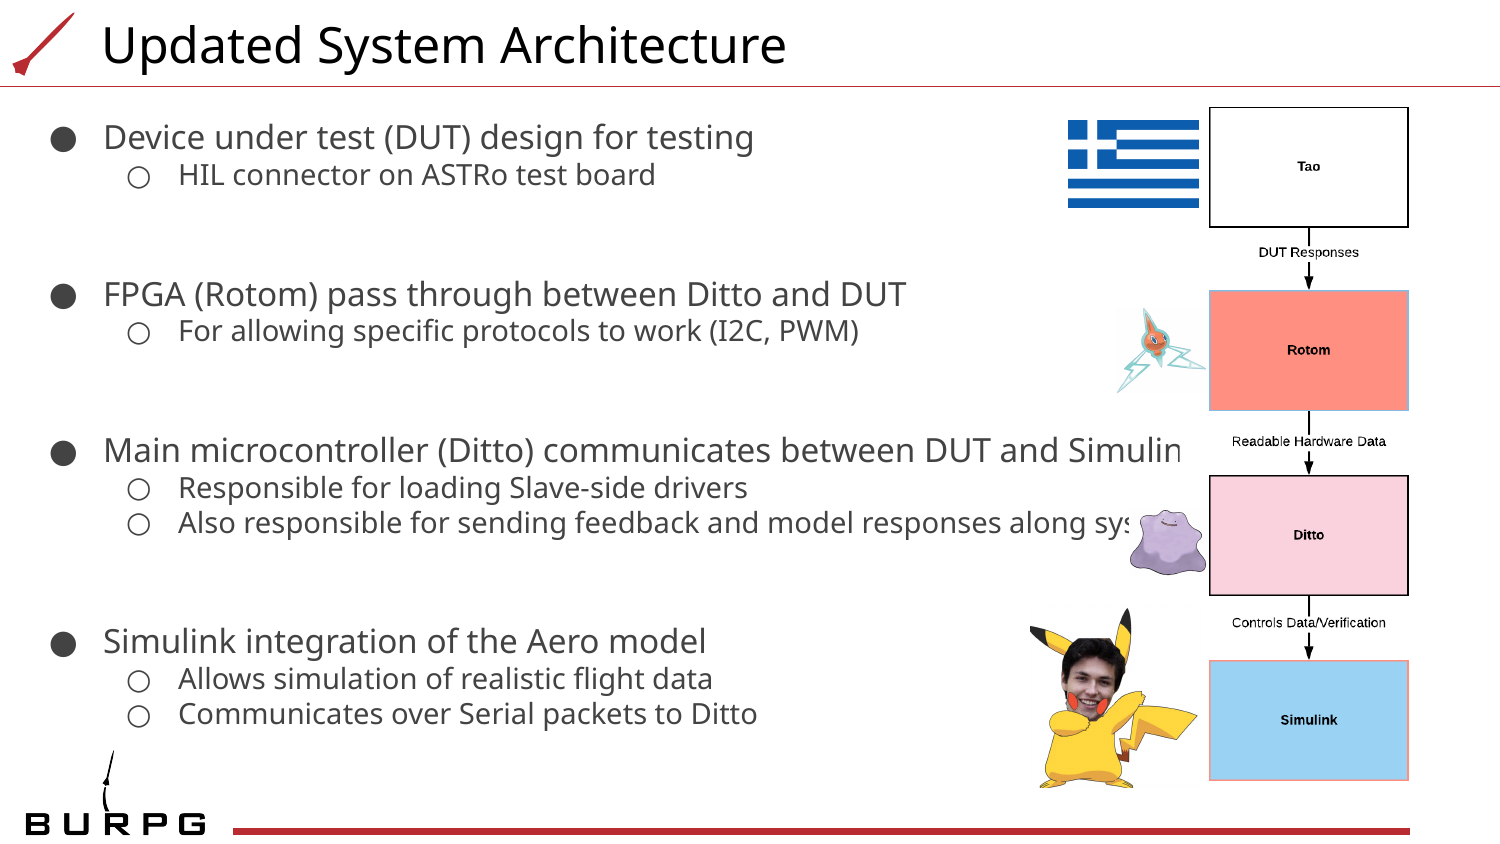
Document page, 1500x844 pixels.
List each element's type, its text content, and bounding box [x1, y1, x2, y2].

list Device under test (DUT) design for testing HIL connector on ASTRo test board FPGA (Rotom) pass through between Ditto and DUT For allowing specific protocols to work (I2C, PWM) Main microcontroller (Ditto) communicates between DUT and Simulink Responsible for loading Slave-side drivers Also responsible for sending feedback and model responses along system Simulink integration of the Aero model Allows simulation of realistic flight data Communicates over Serial packets to Ditto [13, 101, 1174, 797]
picture [0, 0, 86, 87]
title Updated System Architecture [86, 0, 1500, 87]
picture [23, 797, 208, 837]
picture [1029, 87, 1438, 810]
